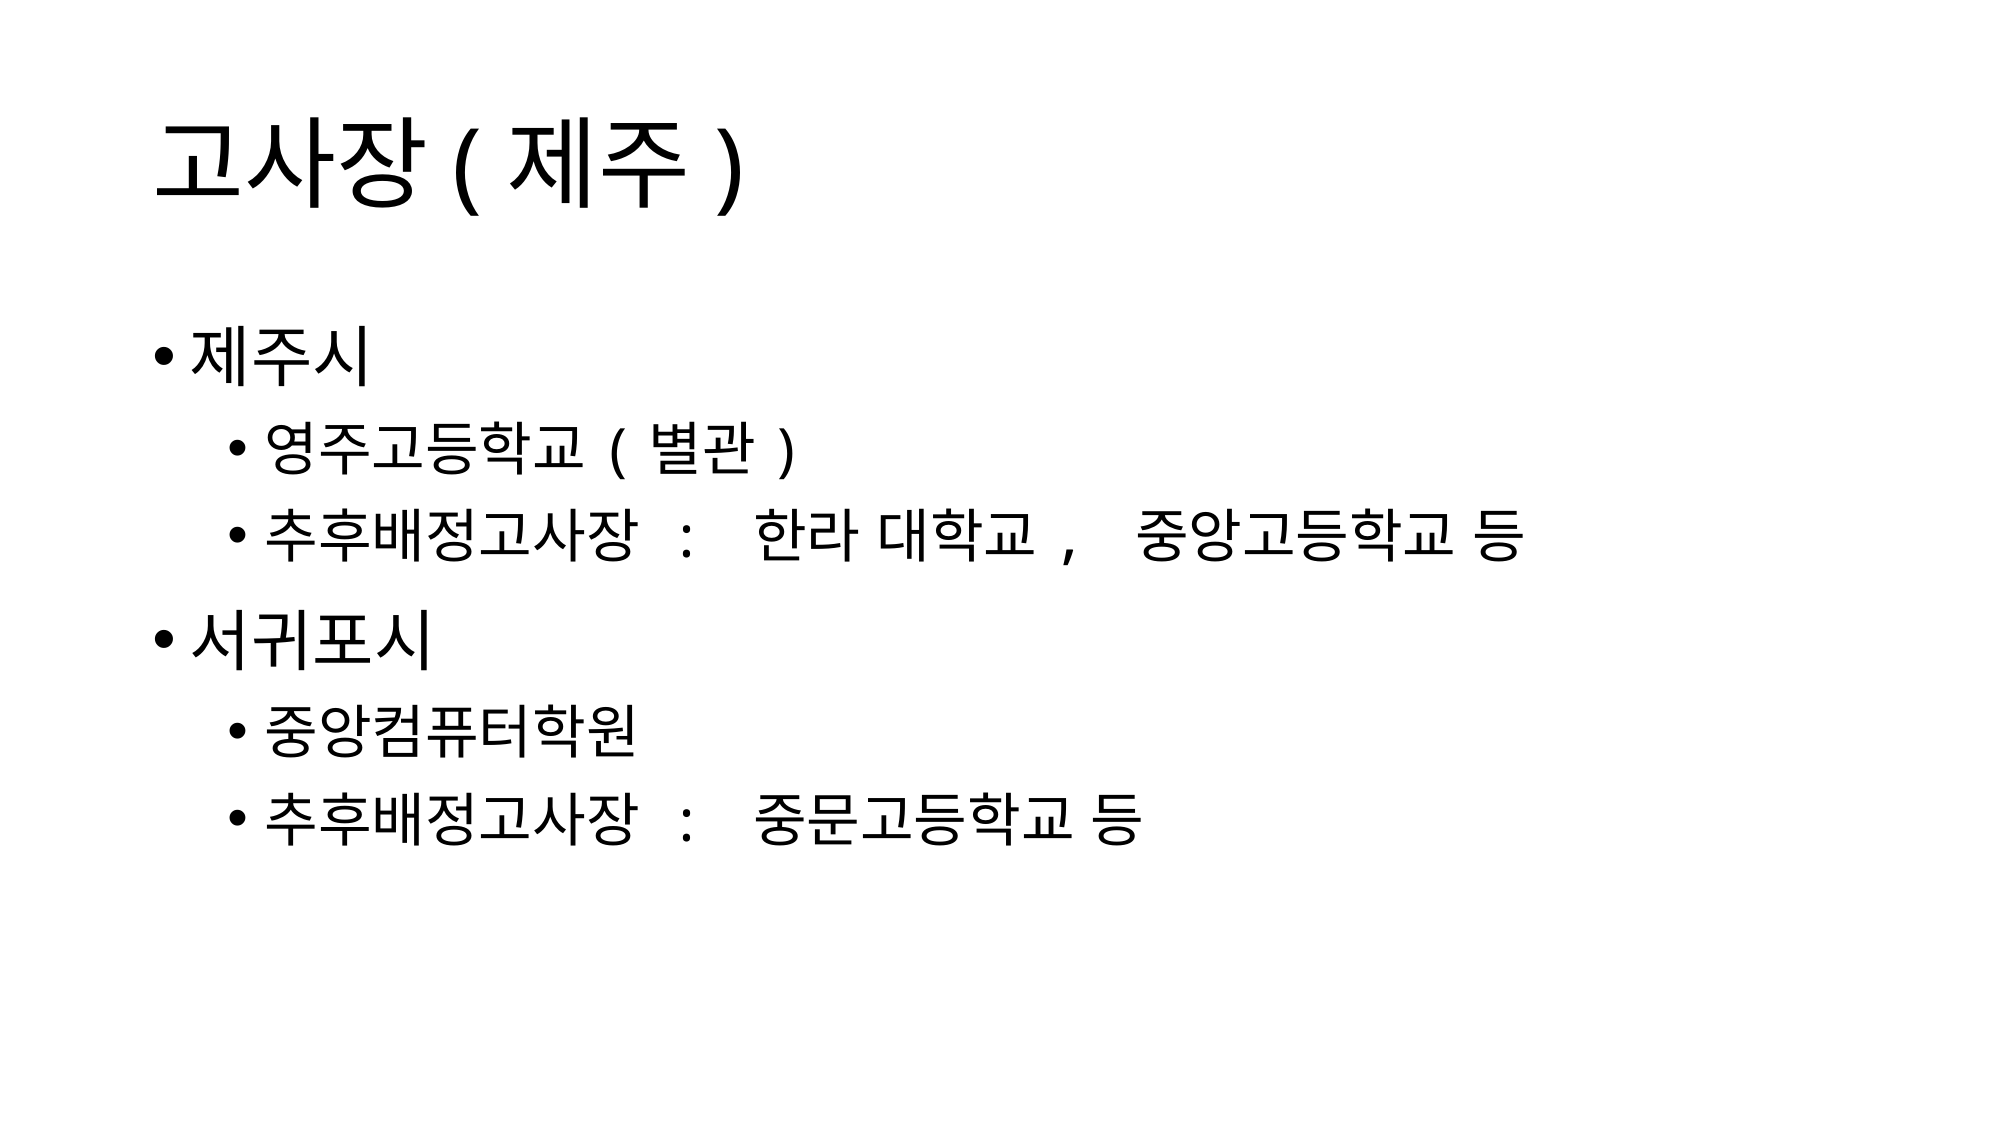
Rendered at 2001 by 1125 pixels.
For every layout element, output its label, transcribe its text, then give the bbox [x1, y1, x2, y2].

list 제주시 영주고등학교(별관) 추후배정고사장 : 한라 대학교, 중앙고등학교 등 서귀포시 중앙컴퓨터학원 추후배정고사장 : 중문고등학교 등 [137, 299, 1863, 1014]
title 고사장(제주) [137, 59, 1863, 278]
